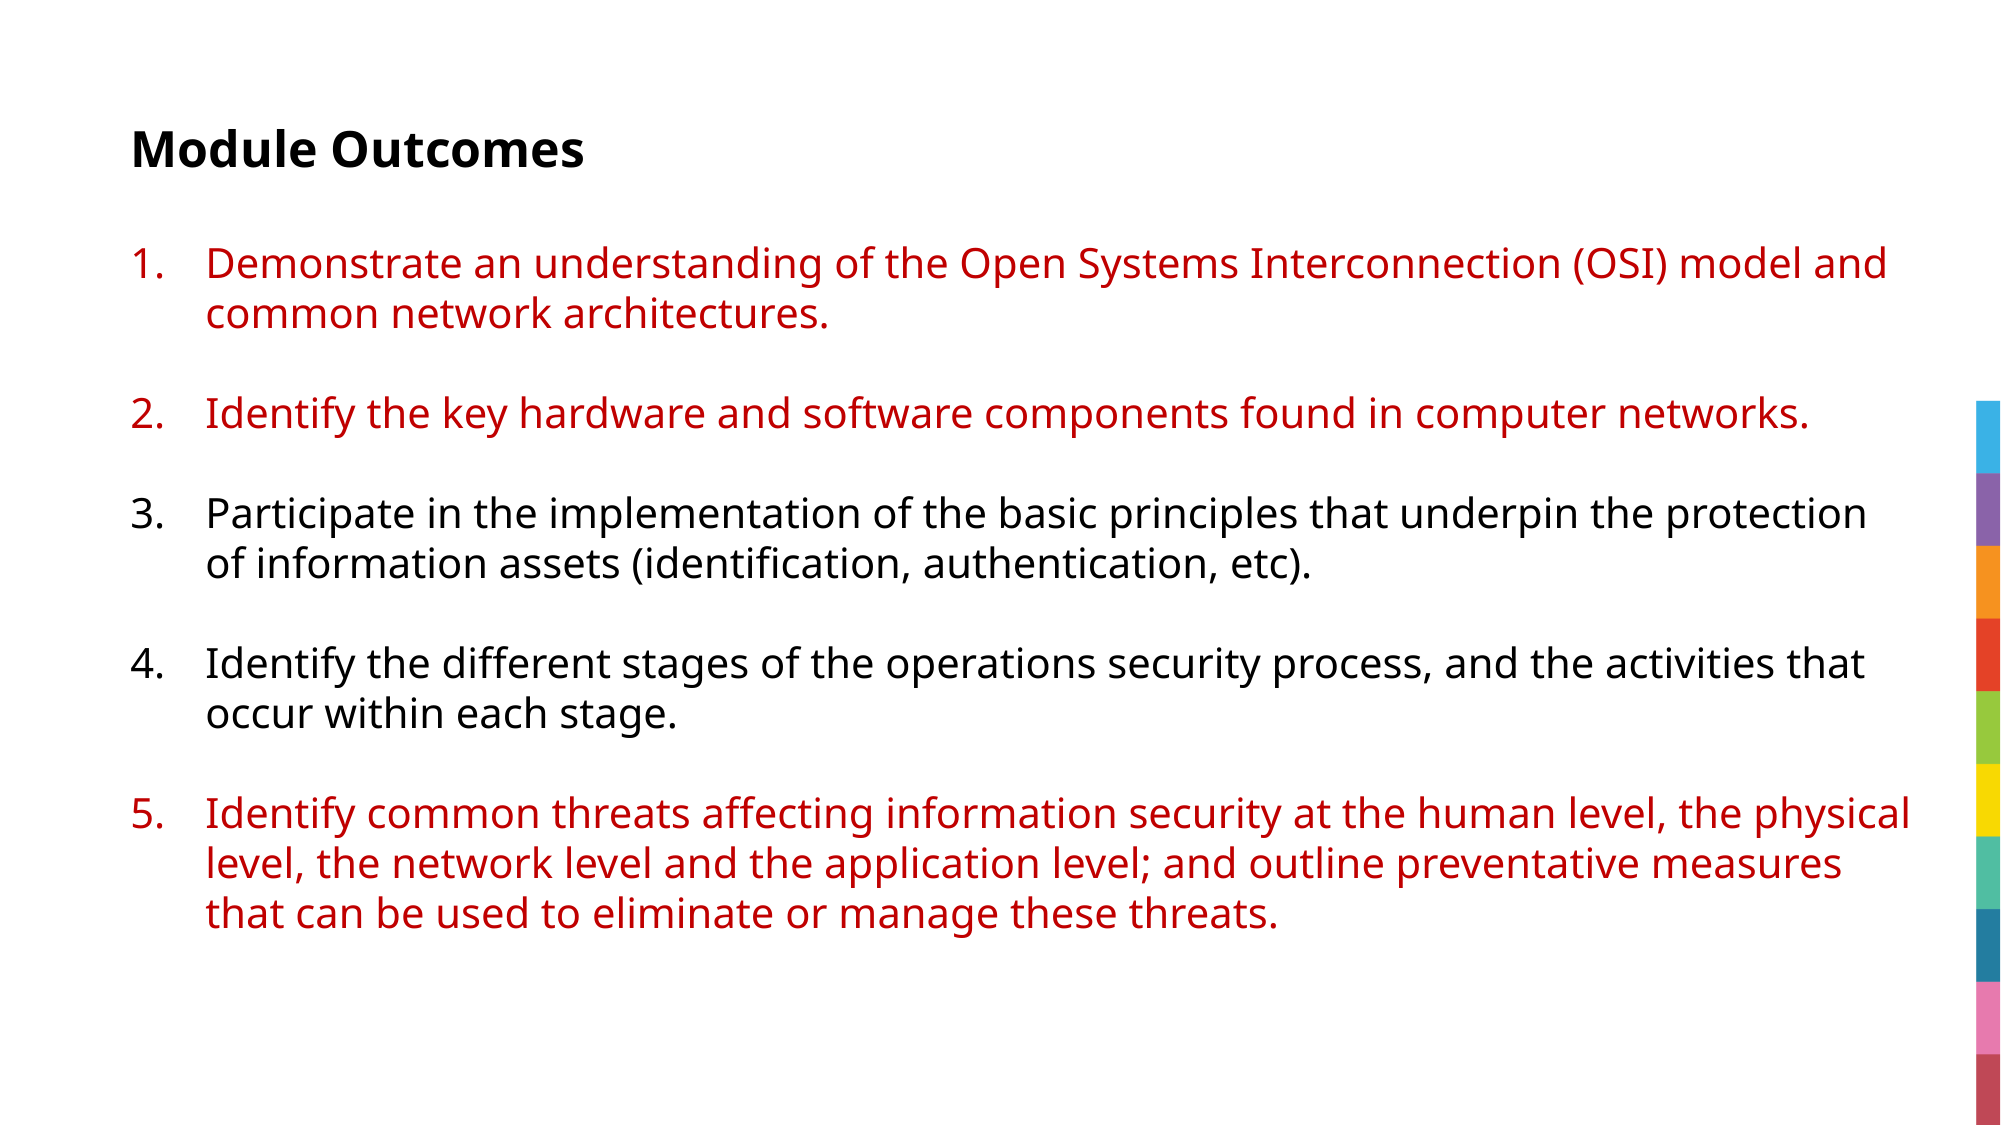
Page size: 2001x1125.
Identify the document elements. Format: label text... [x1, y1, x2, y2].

title Module Outcomes [115, 111, 1863, 186]
list Demonstrate an understanding of the Open Systems Interconnection (OSI) model and common network architectures. Identify the key hardware and software components found in computer networks. Participate in the implementation of the basic principles that underpin the protection of information assets (identification, authentication, etc). Identify the different stages of the operations security process, and the activities that occur within each stage. Identify common threats affecting information security at the human level, the physical level, the network level and the application level; and outline preventative measures that can be used to eliminate or manage these threats. [115, 229, 1929, 1094]
picture [1976, 402, 2001, 1125]
